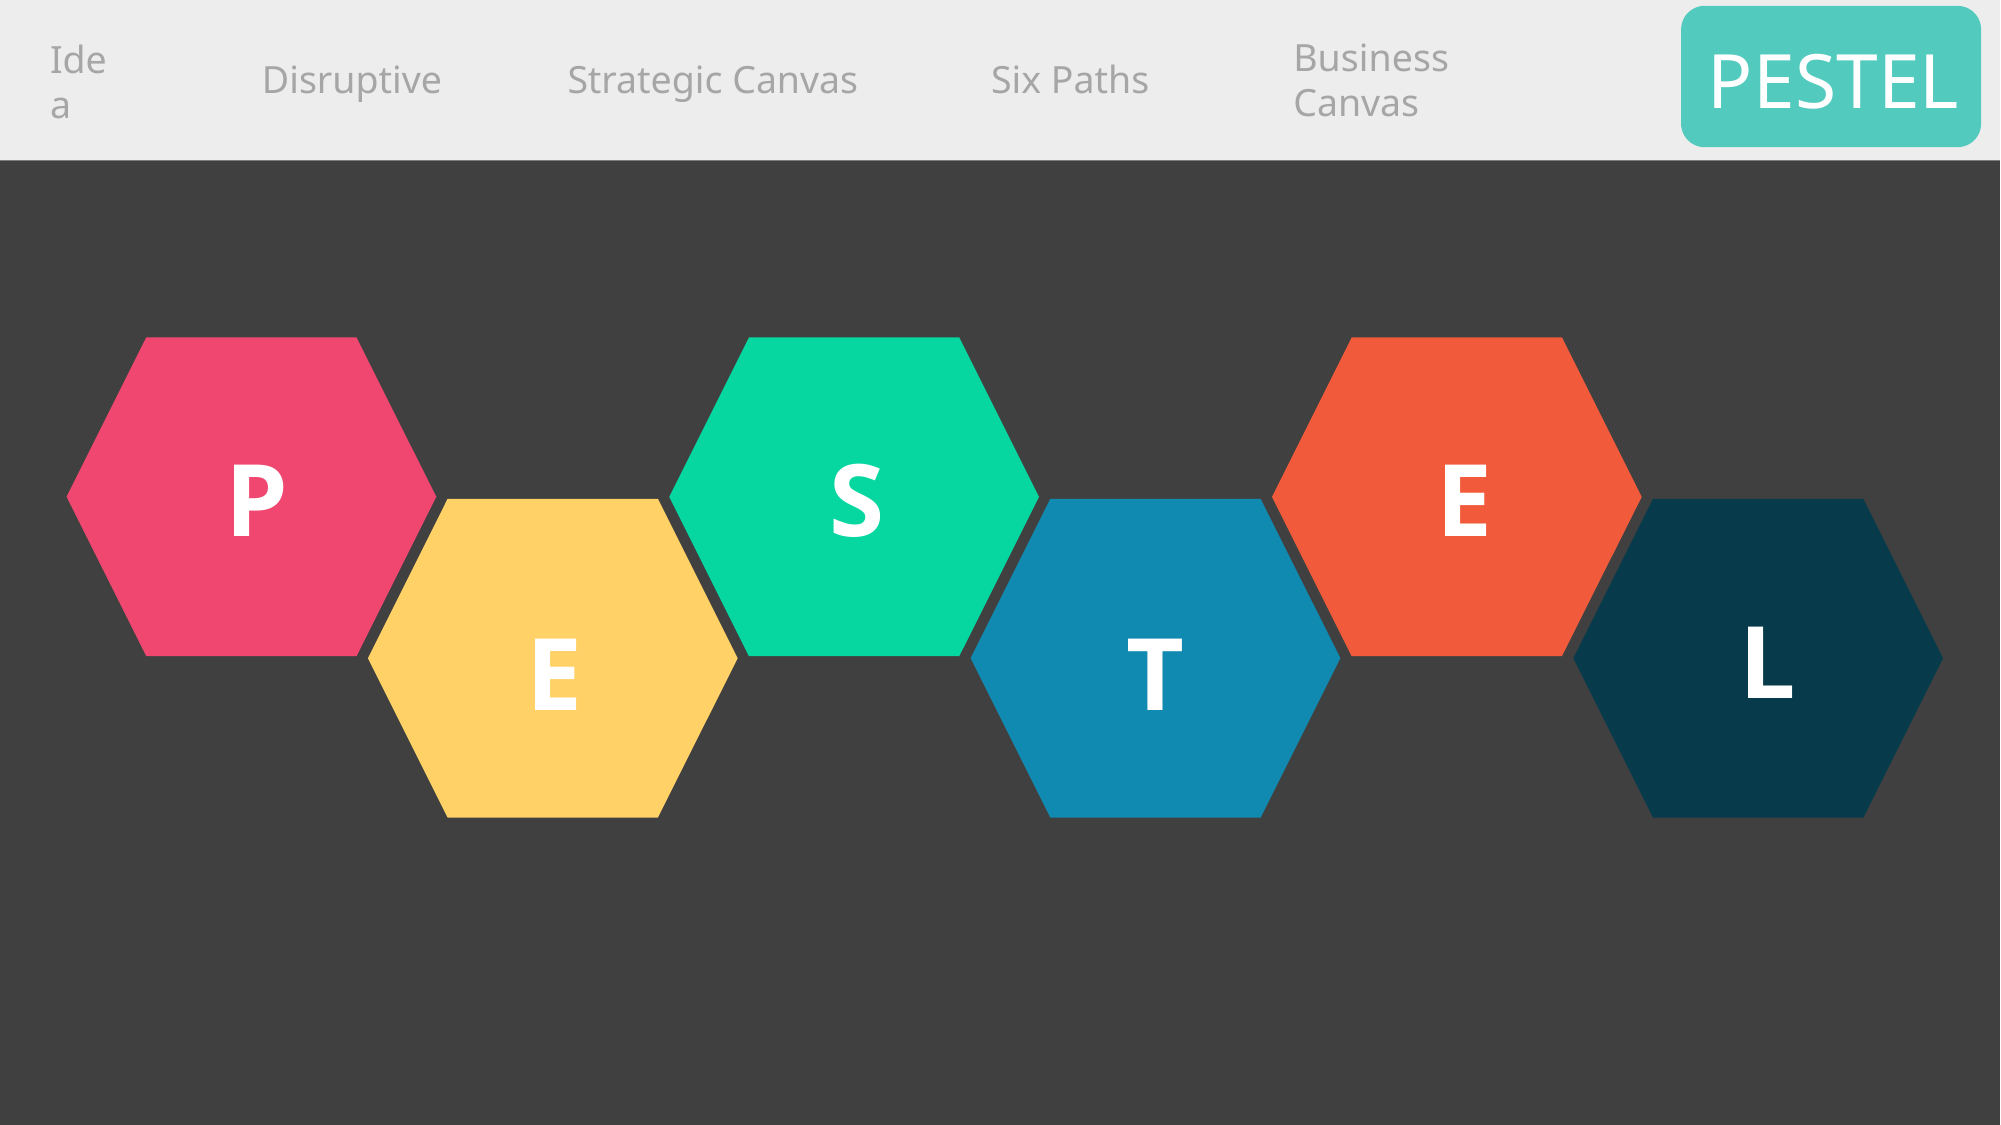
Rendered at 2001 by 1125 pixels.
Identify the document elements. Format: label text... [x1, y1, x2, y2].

text_box Strategic Canvas [552, 49, 883, 109]
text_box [1271, 337, 1642, 657]
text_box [1573, 498, 1944, 818]
text_box PESTEL [1693, 26, 1991, 132]
text_box [0, 0, 2000, 161]
text_box Business Canvas [1278, 26, 1600, 132]
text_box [970, 498, 1341, 818]
text_box Six Paths [976, 49, 1186, 109]
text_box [66, 337, 437, 657]
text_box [669, 337, 1039, 657]
text_box Disruptive [235, 49, 460, 109]
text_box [367, 498, 738, 818]
text_box Idea [35, 28, 142, 134]
text_box [1680, 4, 1982, 149]
